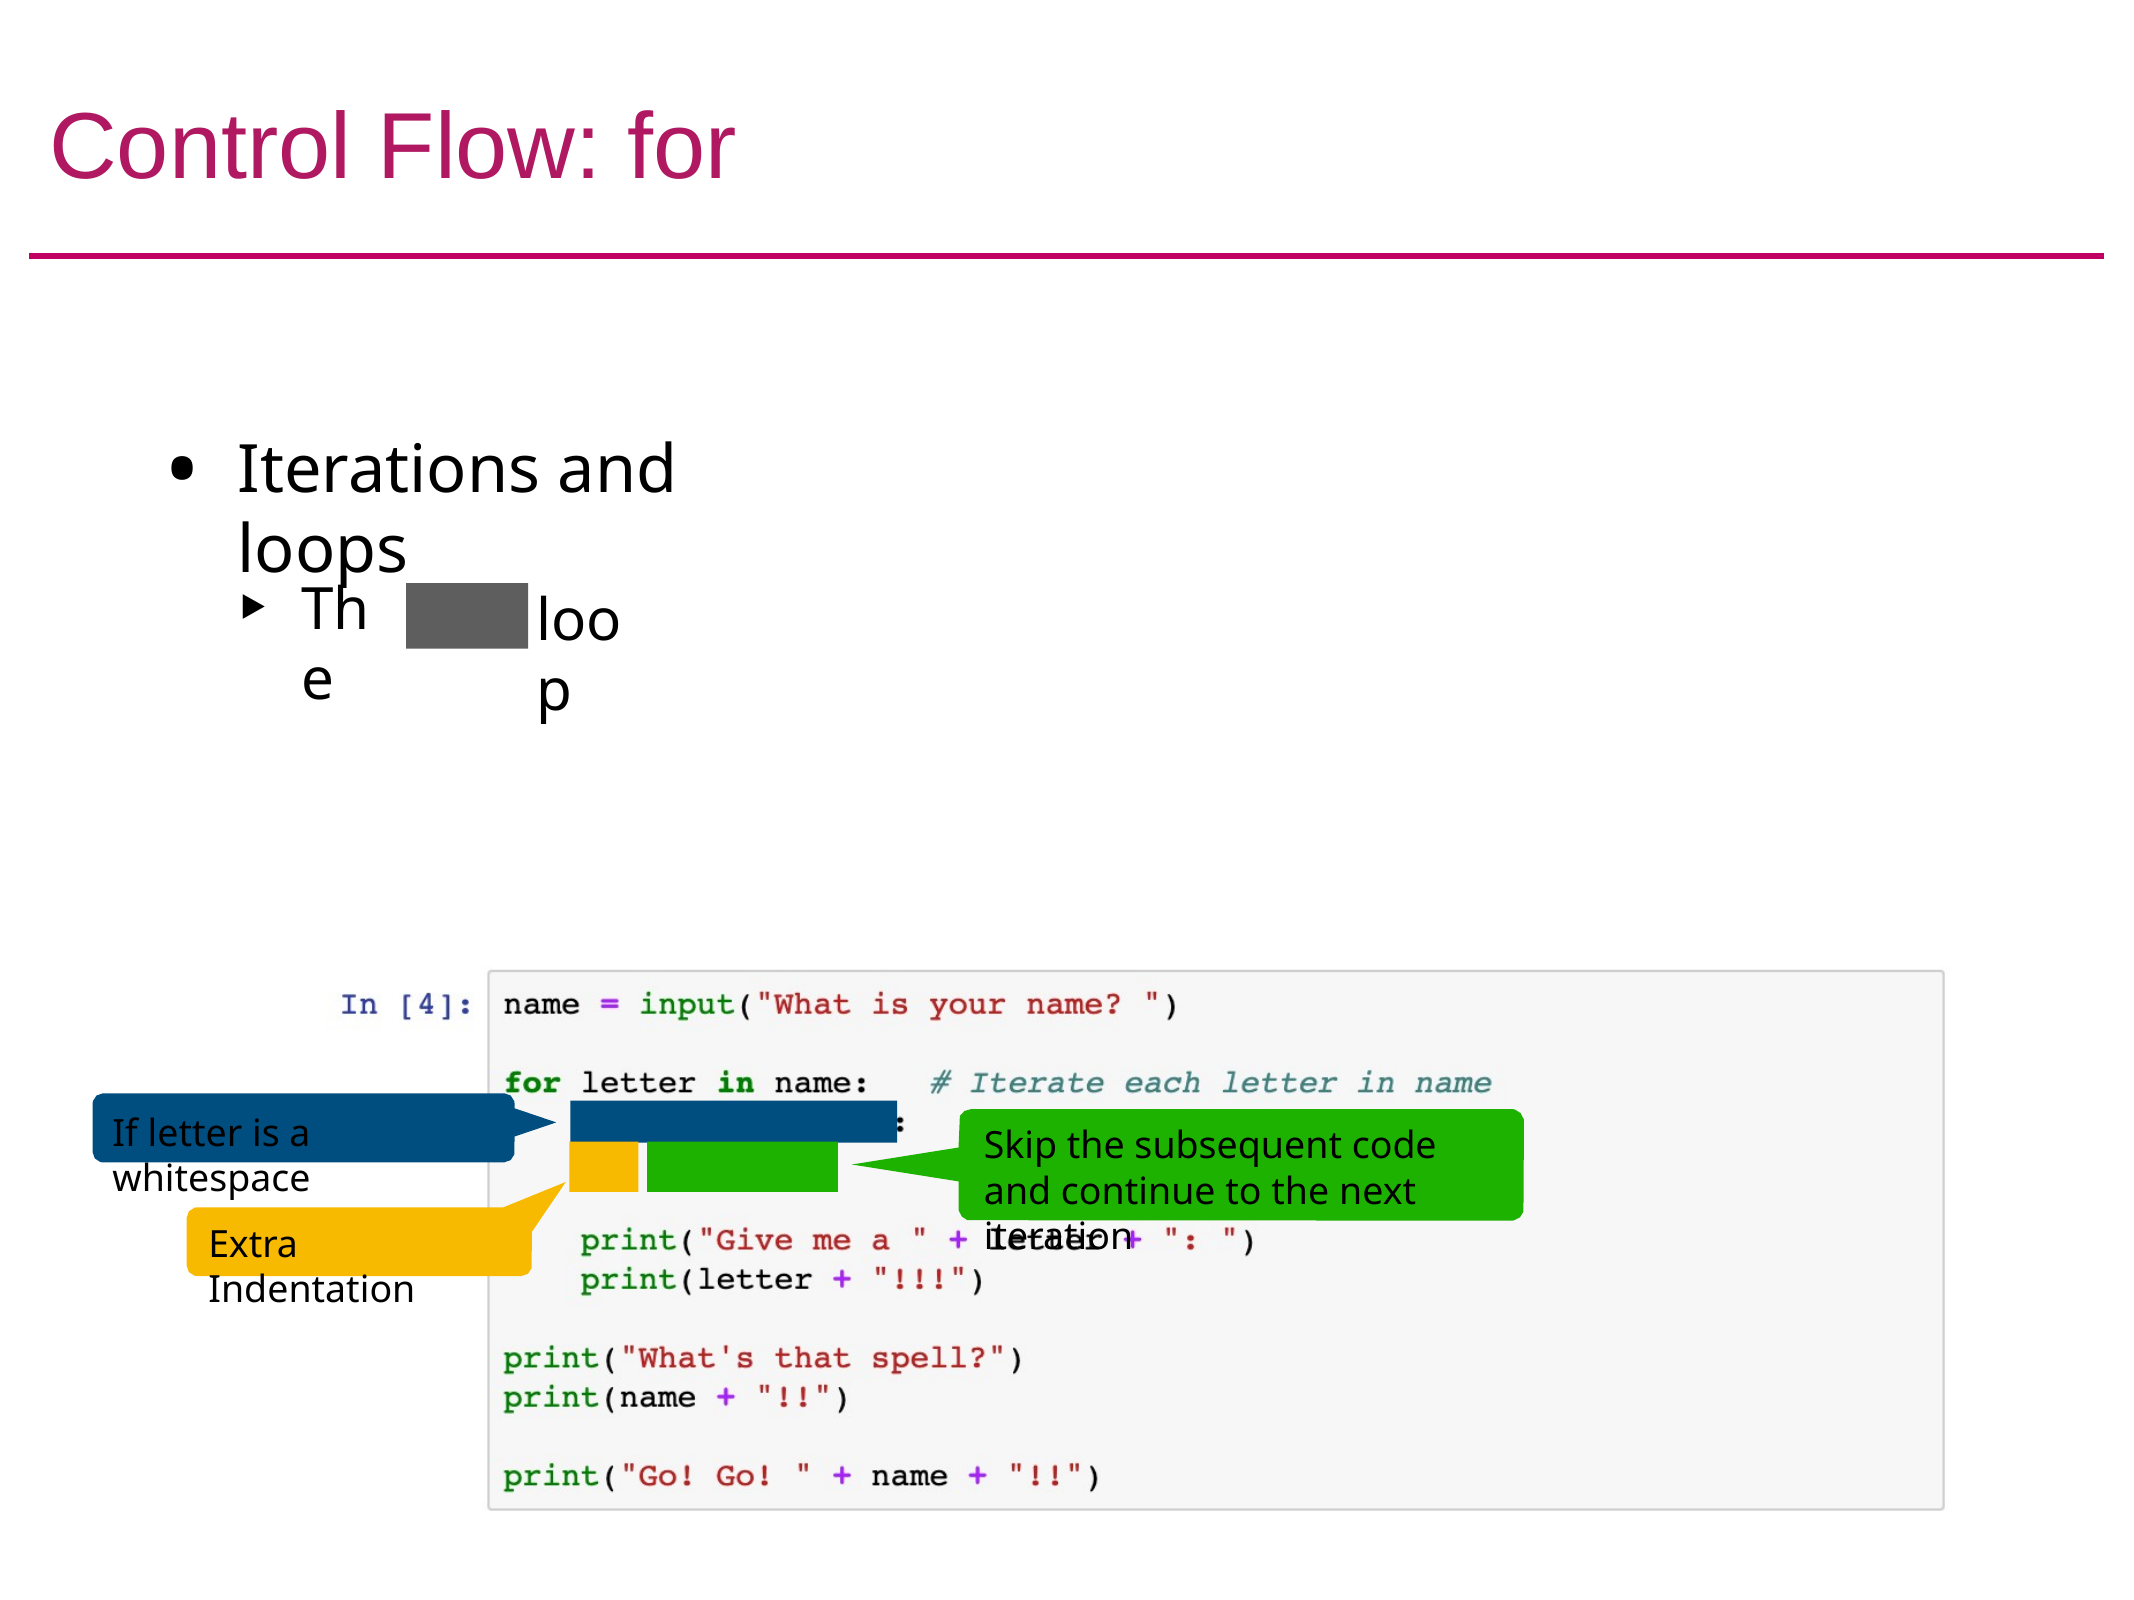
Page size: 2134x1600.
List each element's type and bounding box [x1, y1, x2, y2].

text_box [162, 426, 830, 722]
text_box [92, 956, 1961, 1527]
title [49, 85, 2084, 353]
